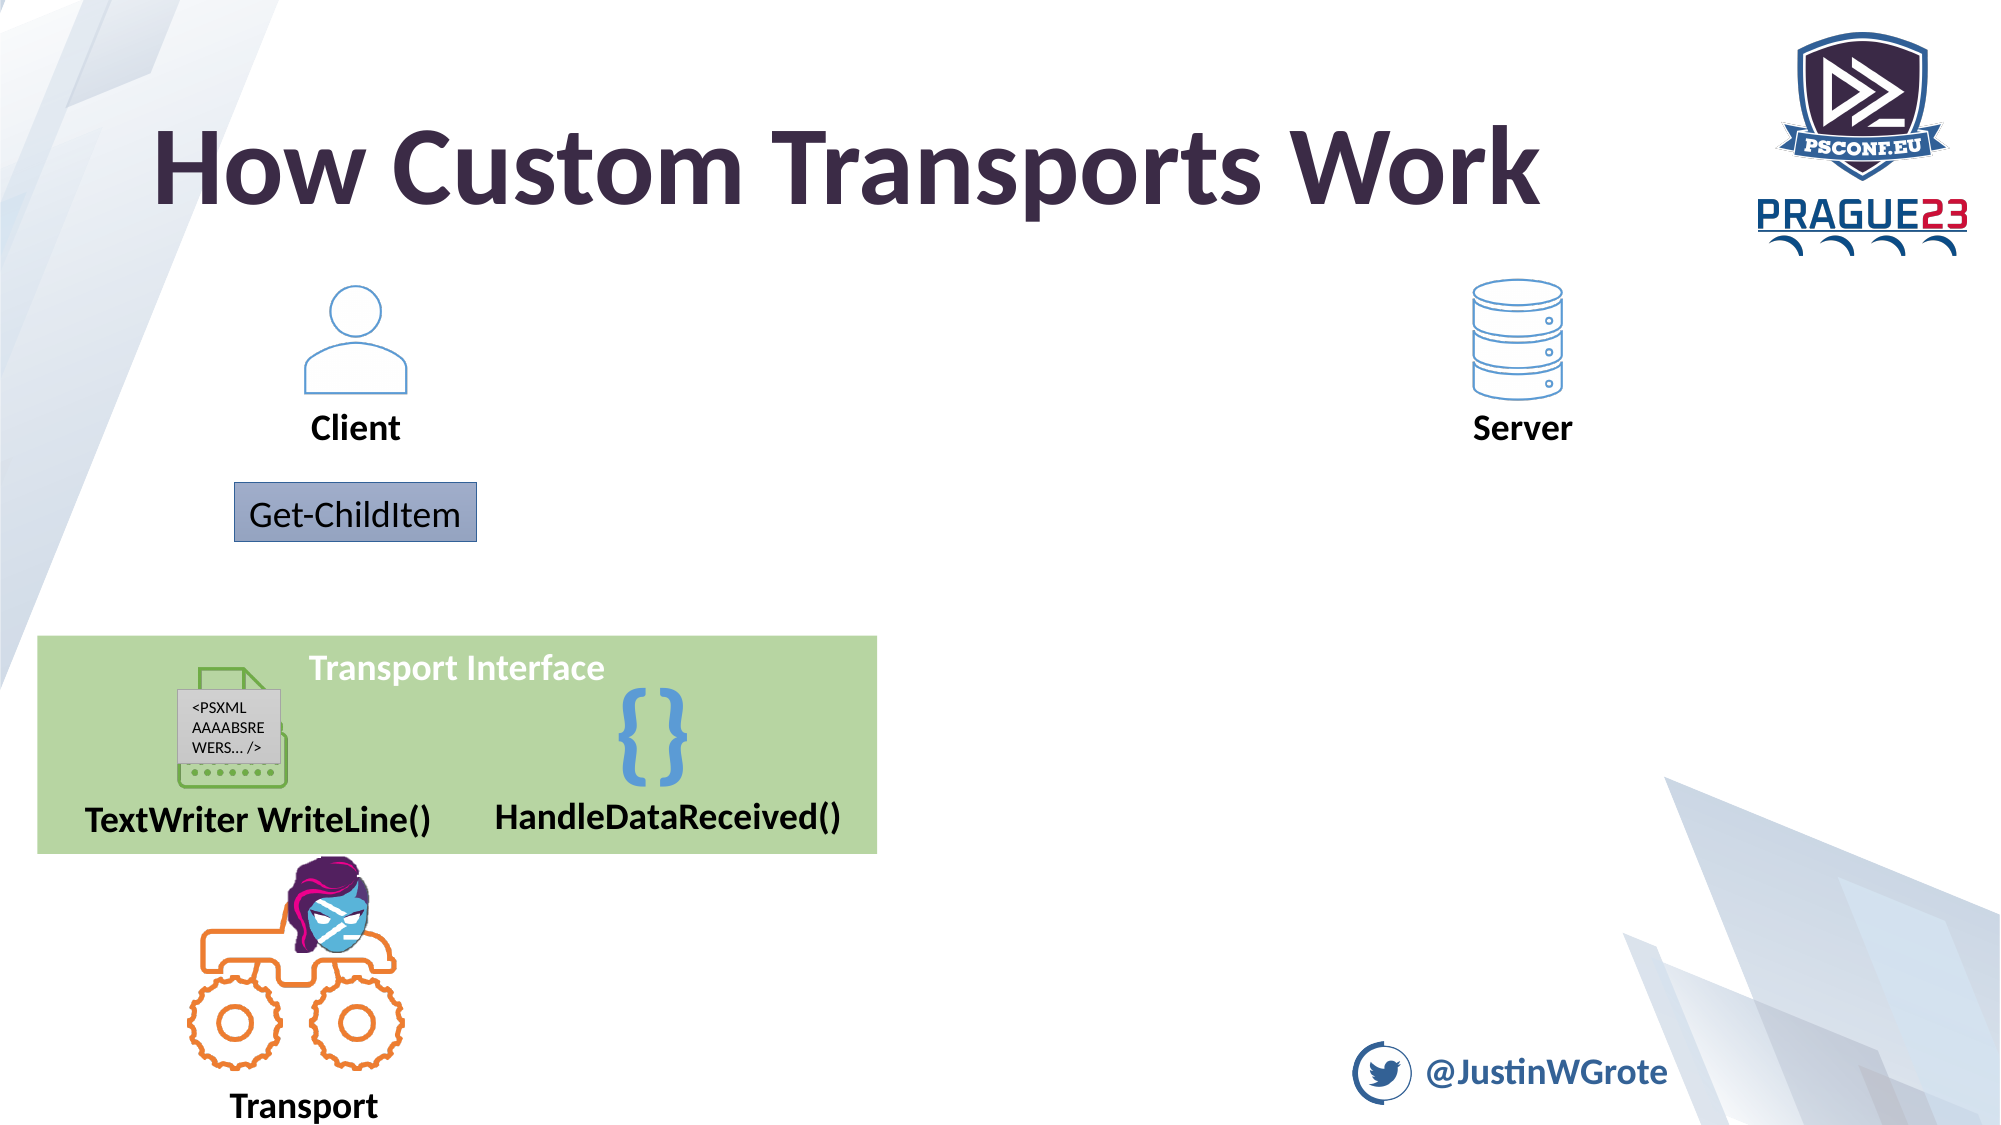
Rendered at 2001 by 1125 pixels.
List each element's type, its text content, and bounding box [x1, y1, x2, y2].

text_box HandleDataReceived() [479, 784, 865, 845]
text_box Get-ChildItem [234, 482, 477, 542]
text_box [68, 652, 449, 848]
text_box {} [599, 650, 708, 784]
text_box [1442, 264, 1593, 456]
title How Custom Transports Work [137, 59, 1735, 278]
text_box Transport Interface [37, 635, 878, 854]
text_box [174, 853, 417, 1125]
picture [0, 0, 2000, 1125]
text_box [280, 264, 431, 456]
